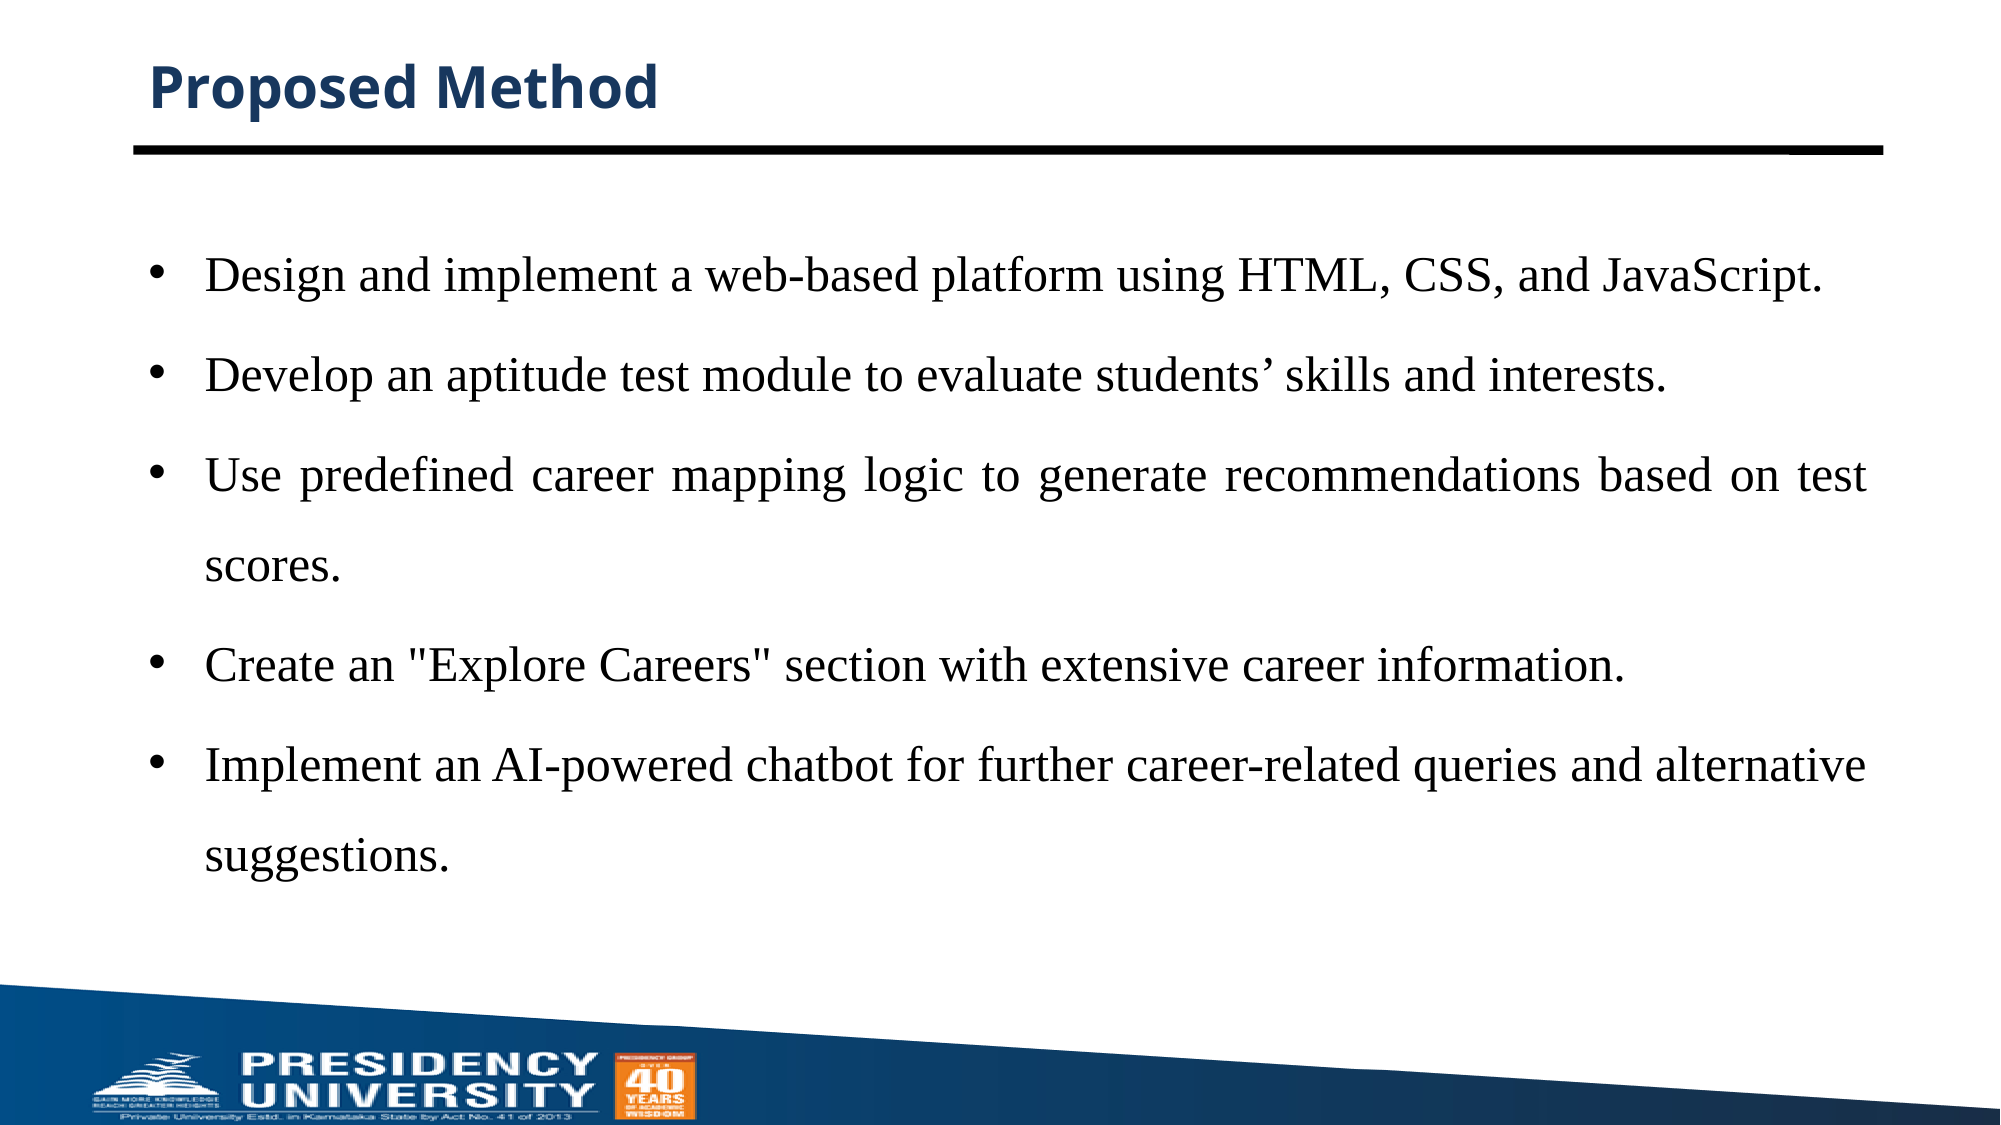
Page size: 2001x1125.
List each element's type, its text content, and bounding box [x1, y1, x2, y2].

picture [0, 982, 2000, 1125]
list Design and implement a web-based platform using HTML, CSS, and JavaScript. Develop an aptitude test module to evaluate students’ skills and interests. Use predefined career mapping logic to generate recommendations based on test scores. Create an "Explore Careers" section with extensive career information. Implement an AI-powered chatbot for further career-related queries and alternative suggestions. [133, 133, 1884, 947]
title Proposed Method [133, 45, 1884, 125]
